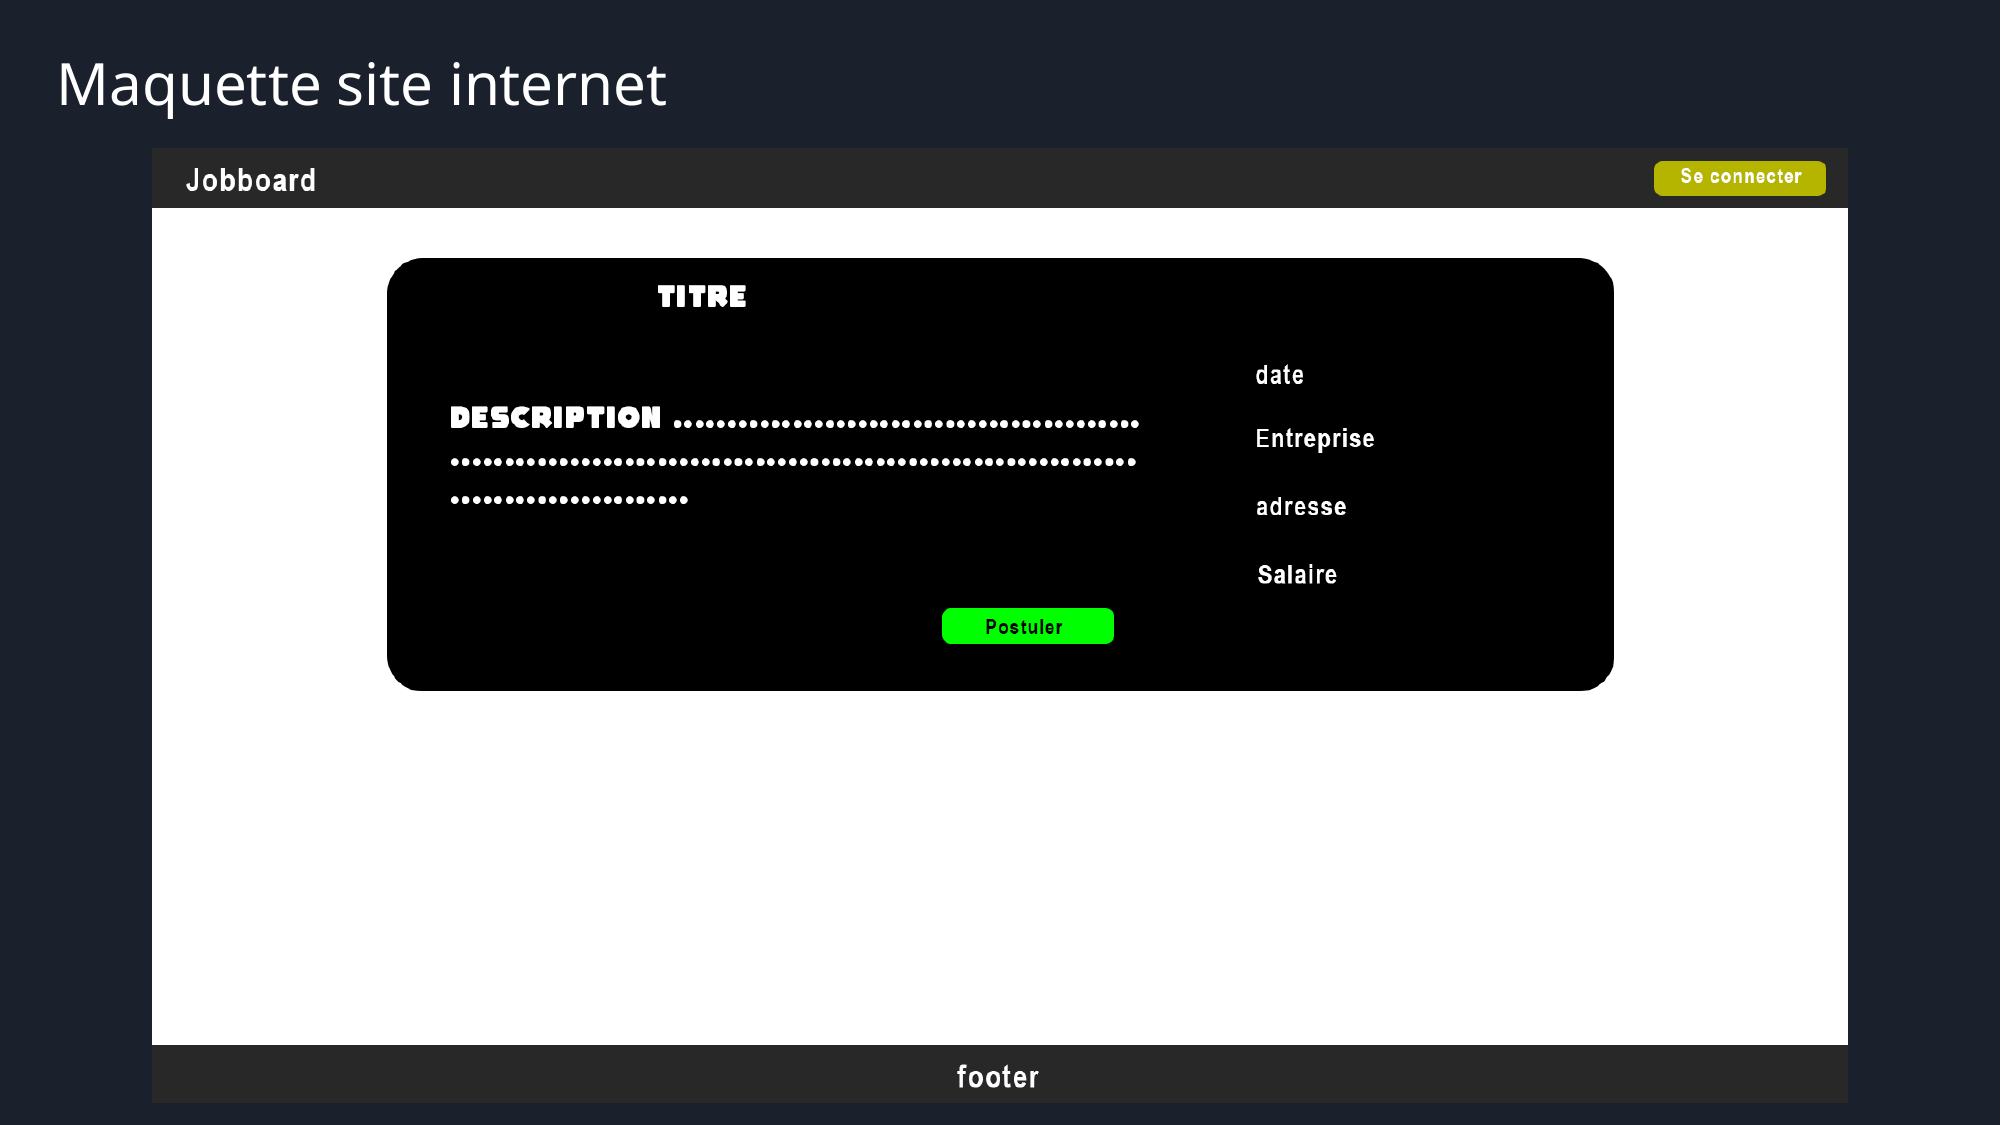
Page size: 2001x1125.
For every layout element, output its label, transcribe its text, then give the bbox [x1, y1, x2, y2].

picture [152, 148, 1848, 1103]
title Maquette site internet [41, 31, 1906, 158]
